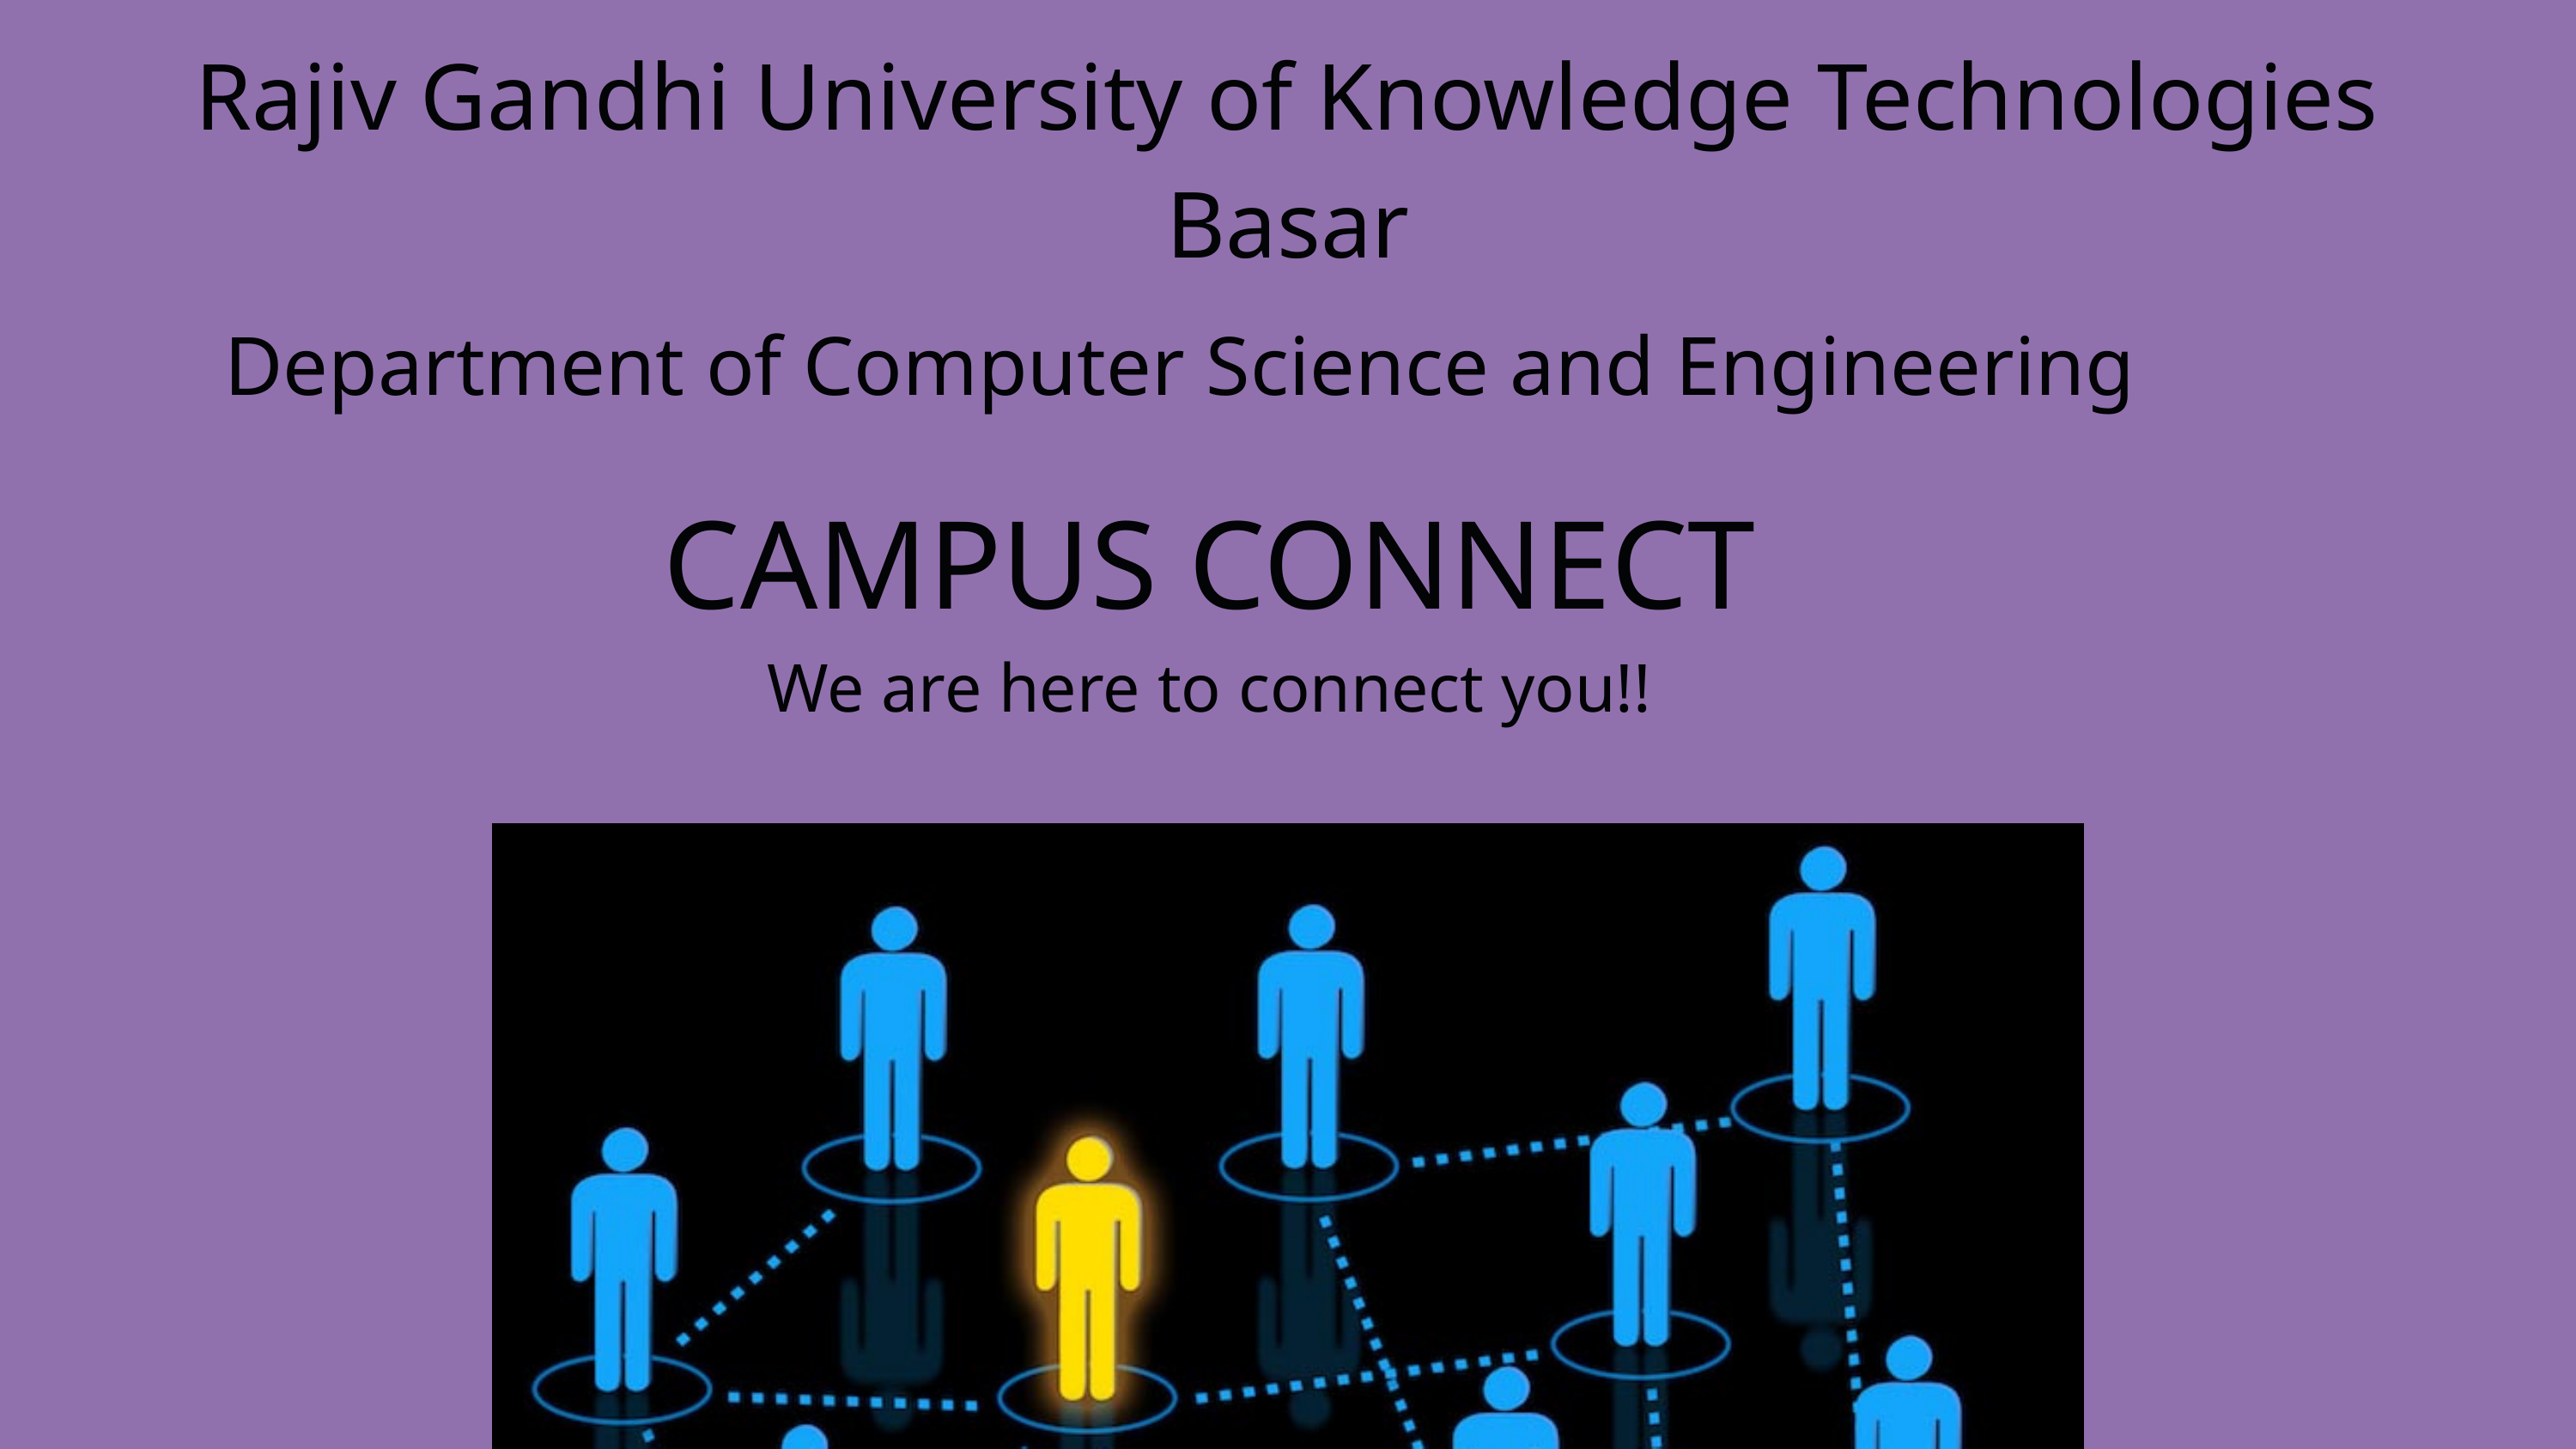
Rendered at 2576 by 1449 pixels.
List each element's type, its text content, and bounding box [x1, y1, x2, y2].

text_box Rajiv Gandhi University of Knowledge Technologies Basar [146, 21, 2430, 276]
text_box Department of Computer Science and Engineering [185, 298, 2176, 411]
text_box [492, 823, 2084, 1449]
text_box CAMPUS CONNECT We are here to connect you!! [630, 463, 1789, 726]
